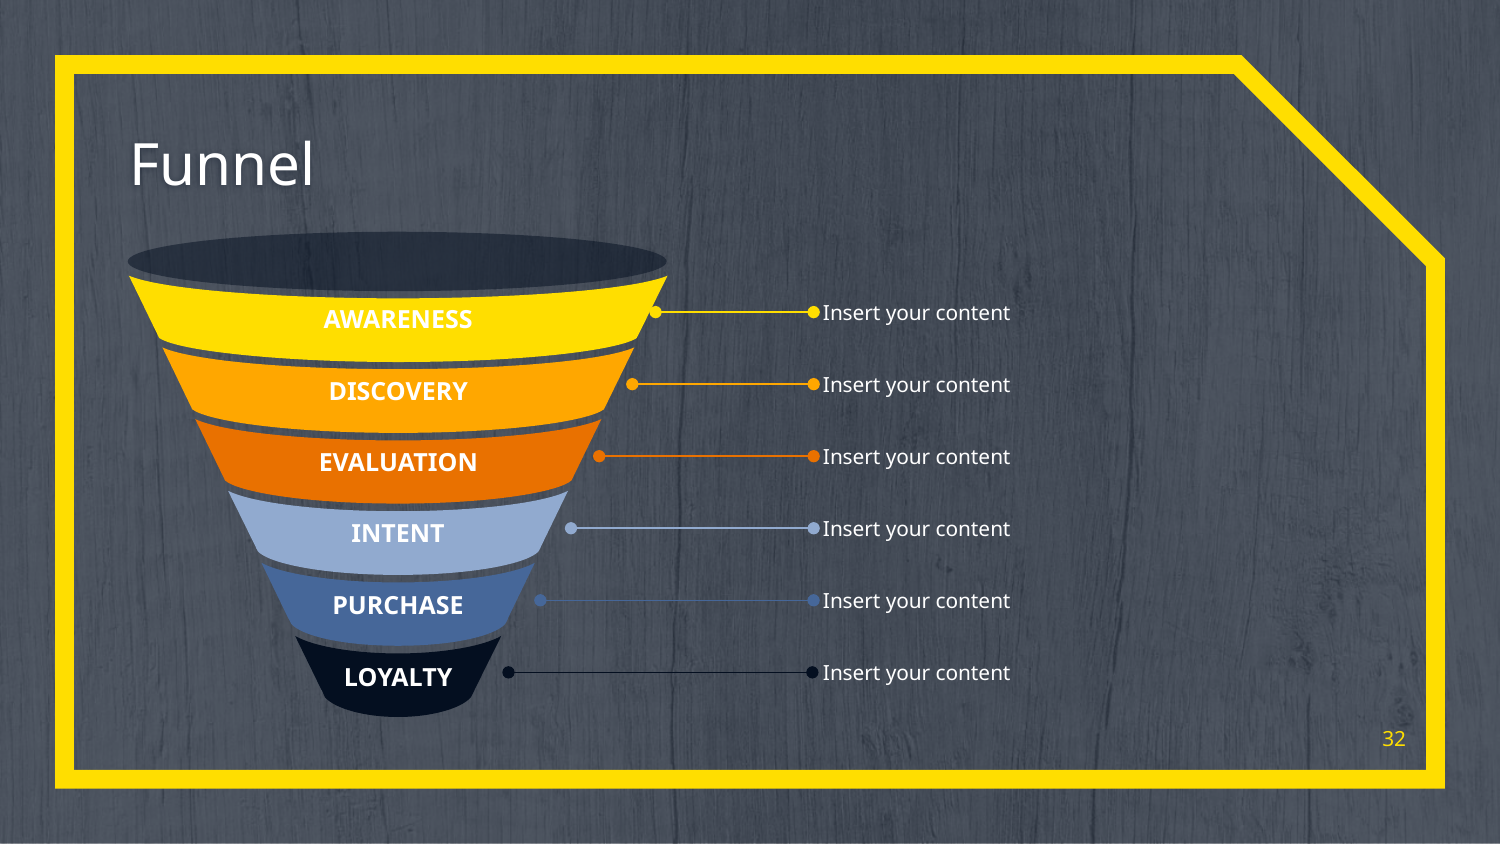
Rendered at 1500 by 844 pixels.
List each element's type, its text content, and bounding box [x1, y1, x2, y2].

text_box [127, 231, 668, 718]
text_box Insert your content [822, 286, 1240, 338]
picture [0, 0, 1500, 844]
slide_number ‹#› [1366, 711, 1406, 755]
text_box Insert your content [822, 646, 1240, 698]
title Funnel [129, 117, 1232, 197]
text_box Insert your content [822, 574, 1240, 626]
text_box Insert your content [822, 358, 1240, 410]
text_box Insert your content [822, 502, 1240, 554]
text_box Insert your content [822, 430, 1240, 482]
